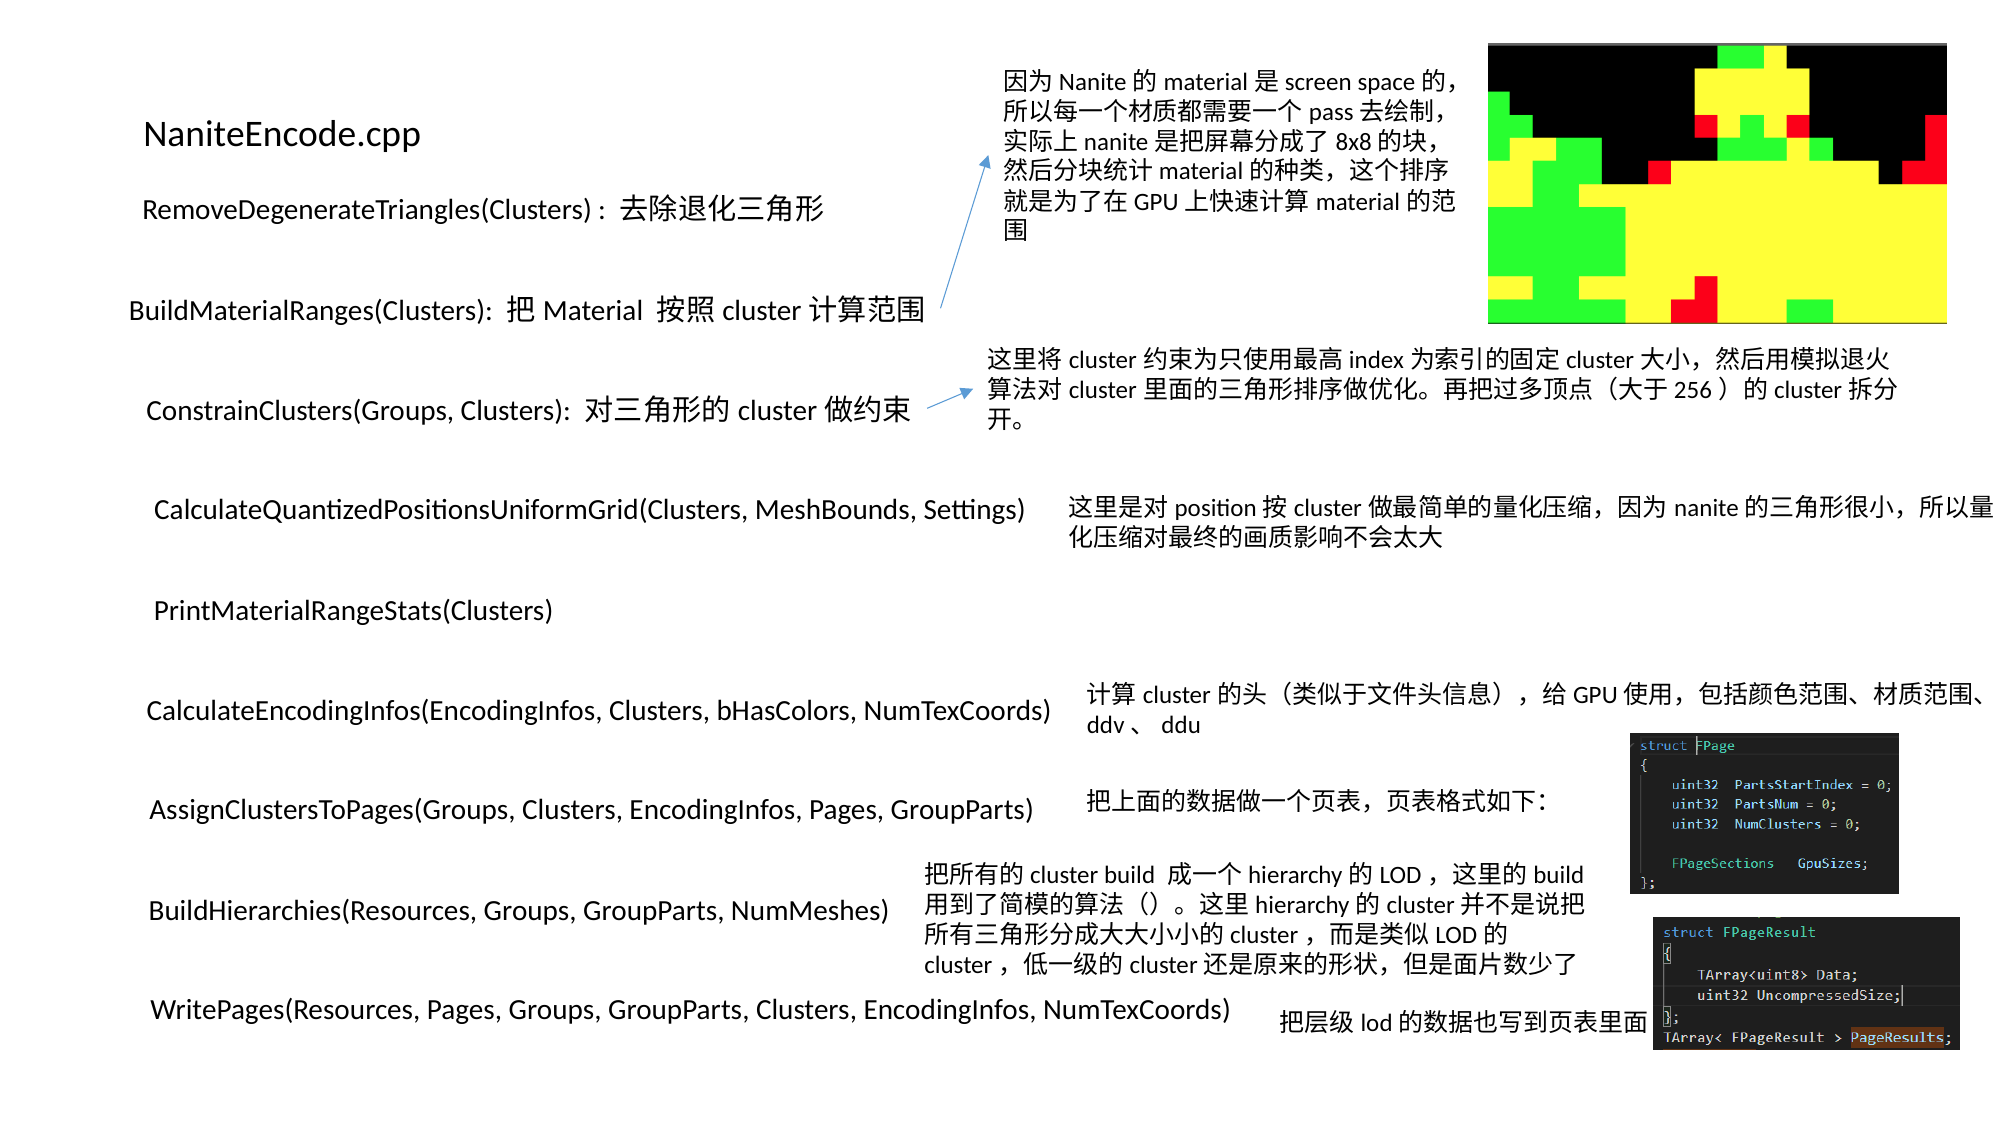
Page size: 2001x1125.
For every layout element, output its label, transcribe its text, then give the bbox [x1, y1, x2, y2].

text_box ConstrainClusters(Groups, Clusters): 对三角形的cluster做约束 [131, 383, 928, 434]
picture [1630, 733, 1899, 894]
text_box 这里将cluster约束为只使用最高index为索引的固定cluster大小，然后用模拟退火算法对cluster里面的三角形排序做优化。再把过多顶点（大于256）的cluster拆分开。 [973, 336, 1929, 442]
text_box 把层级lod的数据也写到页表里面 [1264, 999, 1653, 1044]
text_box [927, 141, 989, 309]
picture [1488, 43, 1947, 324]
picture [1653, 917, 1960, 1050]
text_box 这里是对position按cluster做最简单的量化压缩，因为nanite的三角形很小，所以量化压缩对最终的画质影响不会太大 [1053, 484, 2000, 560]
text_box BuildMaterialRanges(Clusters): 把Material 按照cluster计算范围 [114, 283, 941, 334]
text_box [932, 374, 974, 409]
text_box 把所有的cluster build 成一个hierarchy的LOD，这里的build用到了简模的算法（）。这里hierarchy的cluster并不是说把所有三角形分成大大小小的cluster，而是类似LOD的cluster，低一级的cluster还是原来的形状，但是面片数少了 [909, 850, 1615, 986]
text_box 计算cluster的头（类似于文件头信息），给GPU使用，包括颜色范围、材质范围、 ddv、ddu [1072, 670, 2000, 746]
text_box 把上面的数据做一个页表，页表格式如下： [1072, 777, 1576, 823]
text_box NaniteEncode.cpp [128, 101, 437, 162]
text_box AssignClustersToPages(Groups, Clusters, EncodingInfos, Pages, GroupParts) [134, 783, 1050, 834]
text_box 因为Nanite的material是screen space的，所以每一个材质都需要一个pass去绘制，实际上nanite是把屏幕分成了8x8的块，然后分块统计material的种类，这个排序就是为了在GPU上快速计算material的范围 [988, 57, 1488, 253]
text_box PrintMaterialRangeStats(Clusters) [139, 583, 569, 634]
text_box CalculateQuantizedPositionsUniformGrid(Clusters, MeshBounds, Settings) [139, 483, 1042, 534]
text_box WritePages(Resources, Pages, Groups, GroupParts, Clusters, EncodingInfos, NumTexCoords) [135, 983, 1247, 1033]
text_box CalculateEncodingInfos(EncodingInfos, Clusters, bHasColors, NumTexCoords) [131, 683, 1067, 734]
text_box BuildHierarchies(Resources, Groups, GroupParts, NumMeshes) [133, 883, 906, 934]
text_box RemoveDegenerateTriangles(Clusters) : 去除退化三角形 [127, 183, 840, 234]
